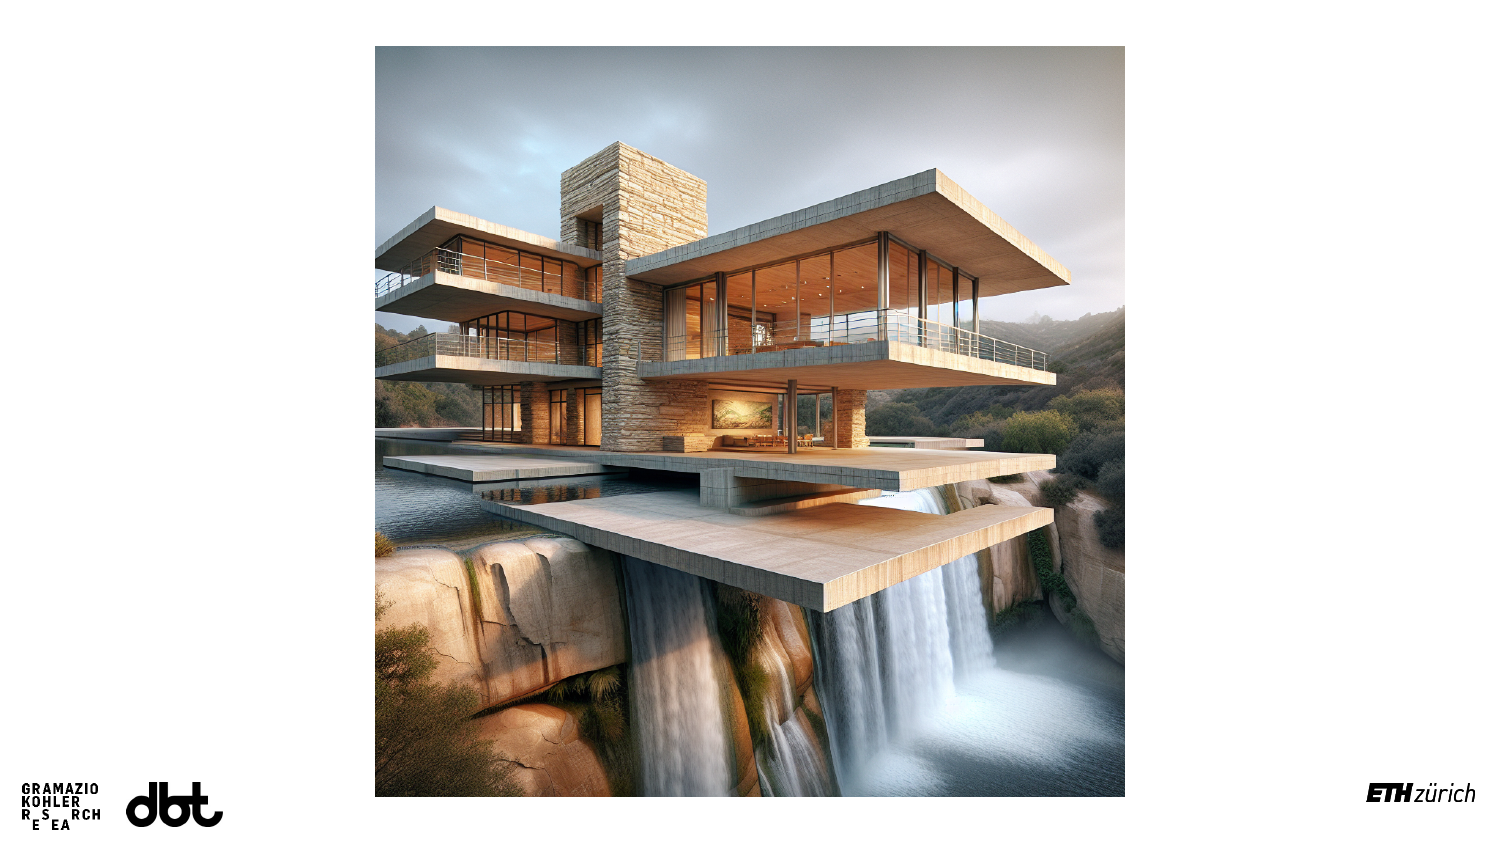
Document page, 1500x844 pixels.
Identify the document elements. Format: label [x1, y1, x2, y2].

picture [374, 46, 1126, 798]
picture [1366, 783, 1475, 802]
picture [22, 783, 100, 830]
picture [126, 782, 223, 827]
